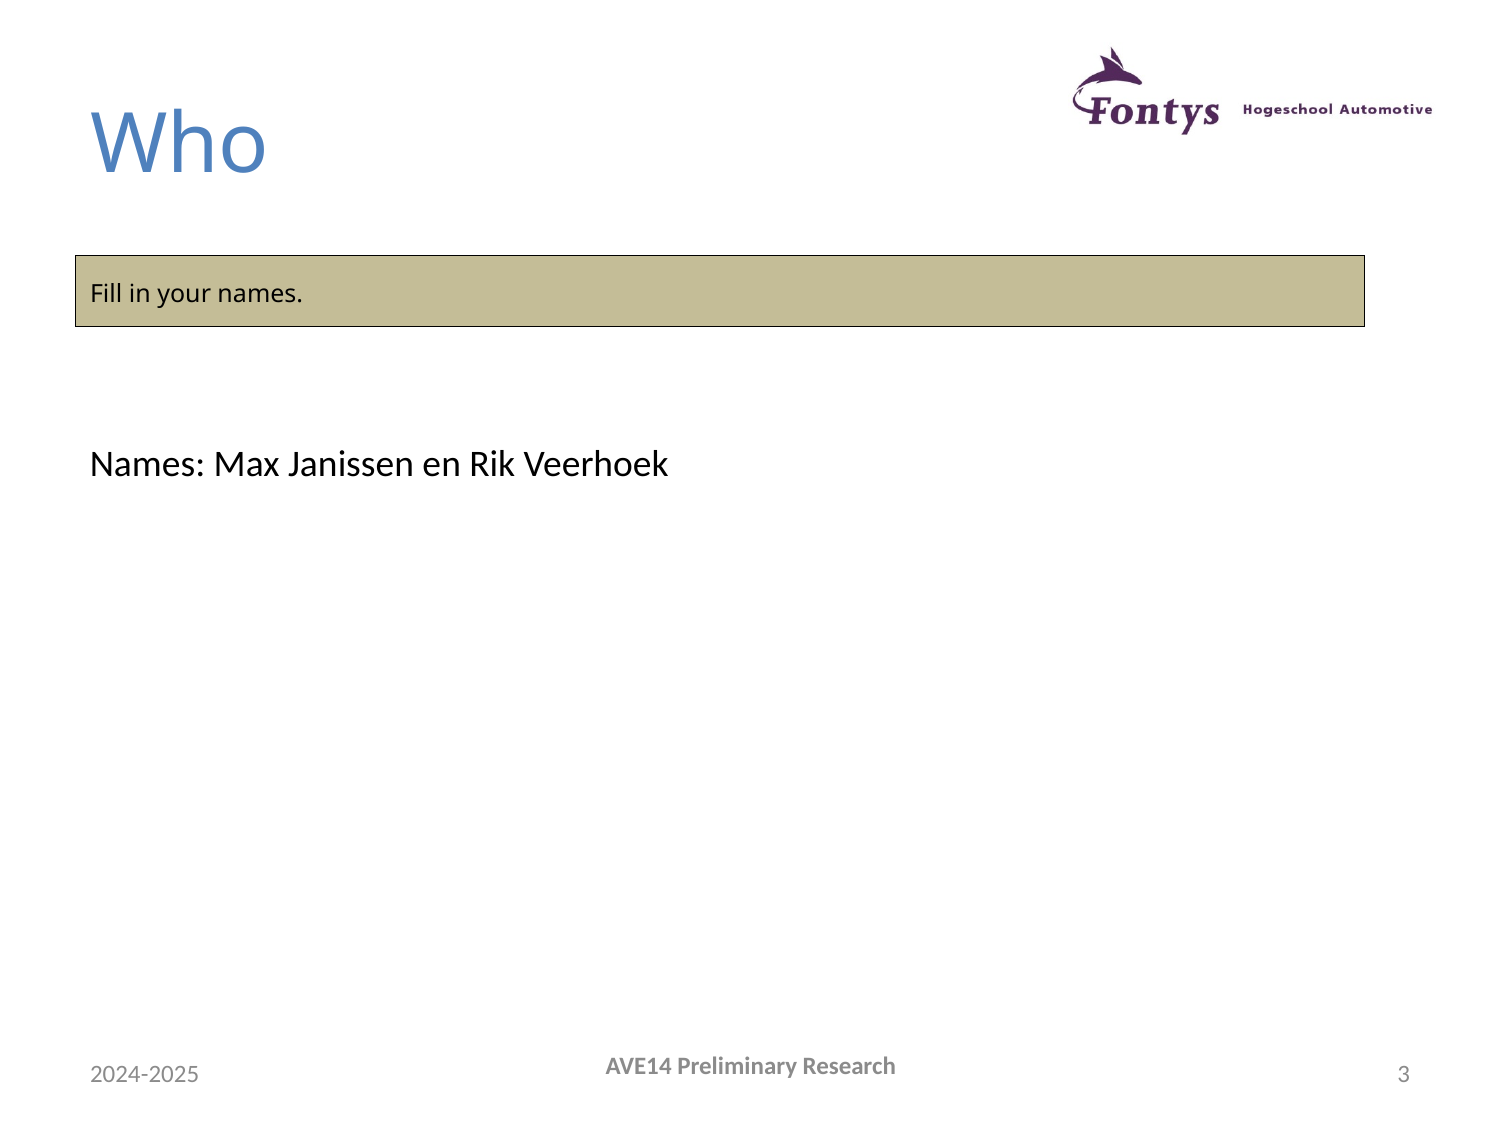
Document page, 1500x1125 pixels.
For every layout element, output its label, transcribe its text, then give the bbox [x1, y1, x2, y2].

text_box Names: Max Janissen en Rik Veerhoek [74, 431, 1278, 537]
slide_number 2024-2025 [75, 1042, 425, 1103]
list Fill in your names. [75, 255, 1365, 327]
title Who [75, 45, 1425, 233]
footer AVE14 Preliminary Research [513, 1035, 989, 1095]
slide_number 3 [1074, 1042, 1425, 1103]
picture [1068, 42, 1436, 141]
